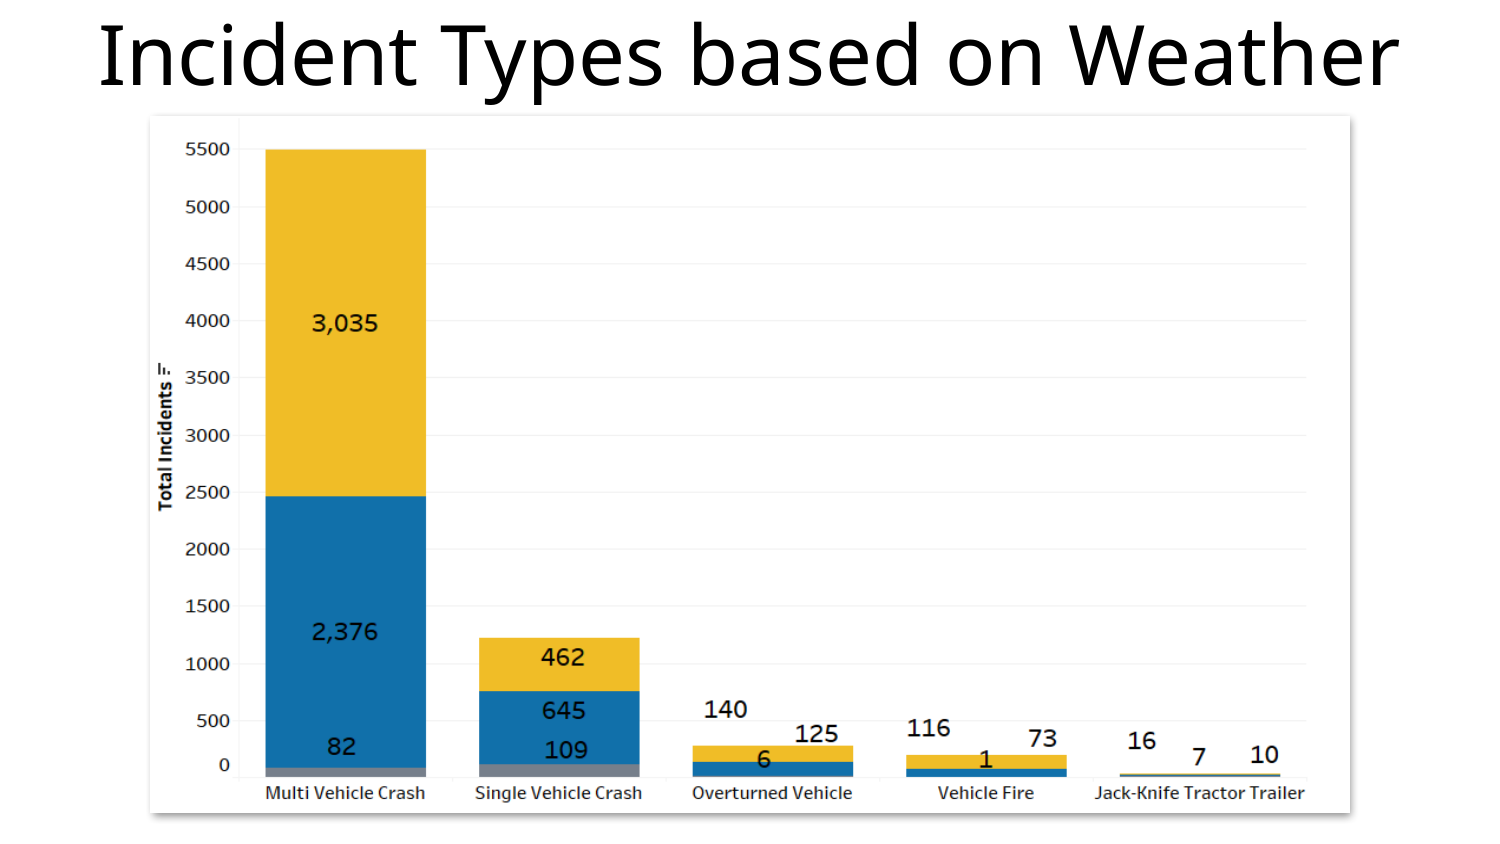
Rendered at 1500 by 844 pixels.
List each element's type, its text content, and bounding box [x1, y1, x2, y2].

title Incident Types based on Weather [0, 0, 1500, 117]
picture [150, 116, 1350, 813]
